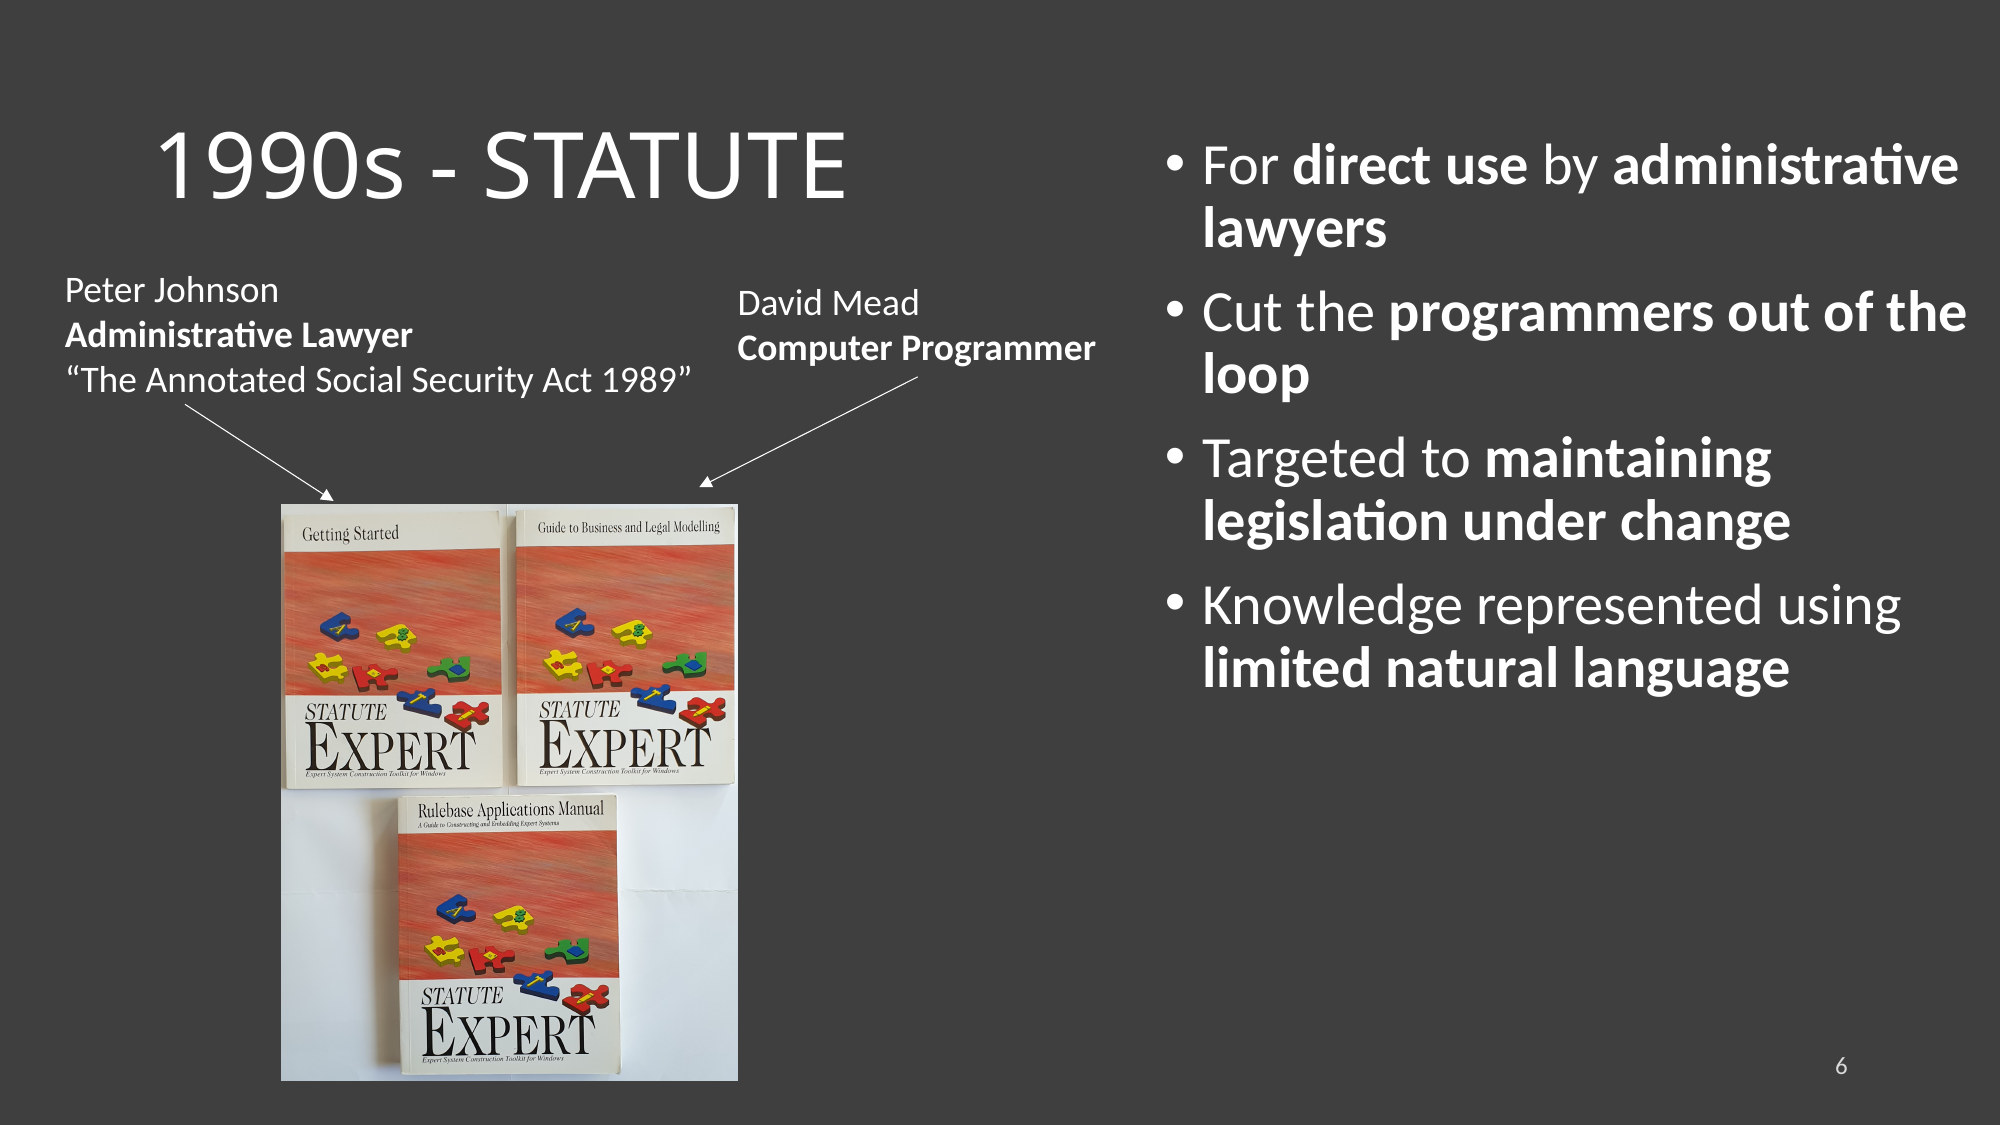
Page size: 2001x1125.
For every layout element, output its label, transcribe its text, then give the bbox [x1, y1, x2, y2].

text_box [184, 404, 334, 501]
title 1990s - STATUTE [137, 59, 1863, 278]
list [281, 504, 738, 1081]
text_box David Mead Computer Programmer [722, 270, 1137, 376]
text_box 6 [1412, 1042, 1863, 1103]
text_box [699, 376, 918, 488]
text_box Peter Johnson Administrative Lawyer “The Annotated Social Security Act 1989” [50, 257, 905, 408]
list For direct use by administrative lawyers Cut the programmers out of the loop Targeted to maintaining legislation under change Knowledge represented using limited natural language [1149, 126, 2000, 1066]
